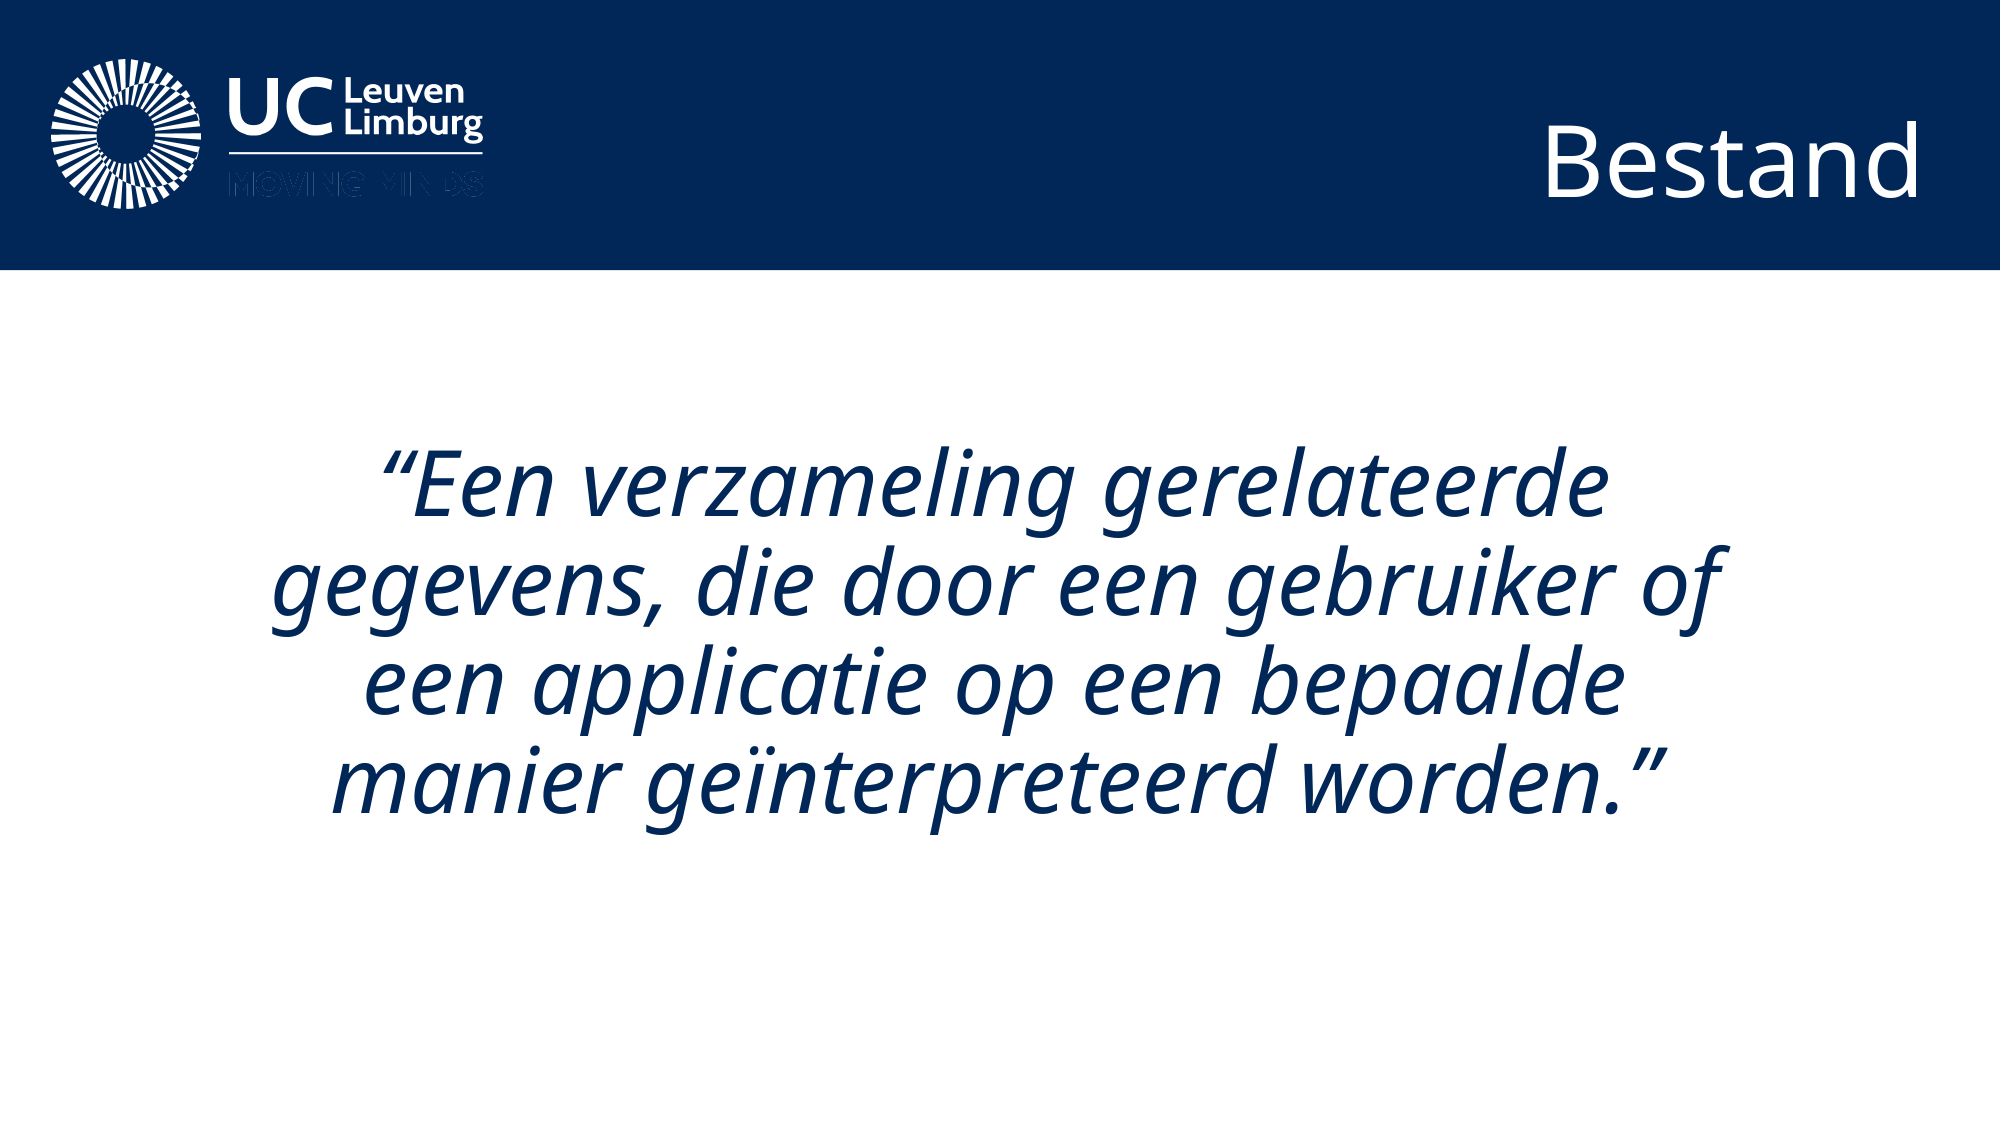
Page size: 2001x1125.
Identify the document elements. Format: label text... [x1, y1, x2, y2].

picture [51, 59, 307, 209]
title Bestand [307, 59, 1940, 271]
list “Een verzameling gerelateerde gegevens, die door een gebruiker of een applicatie op een bepaalde manier geïnterpreteerd worden.” [220, 299, 1772, 996]
